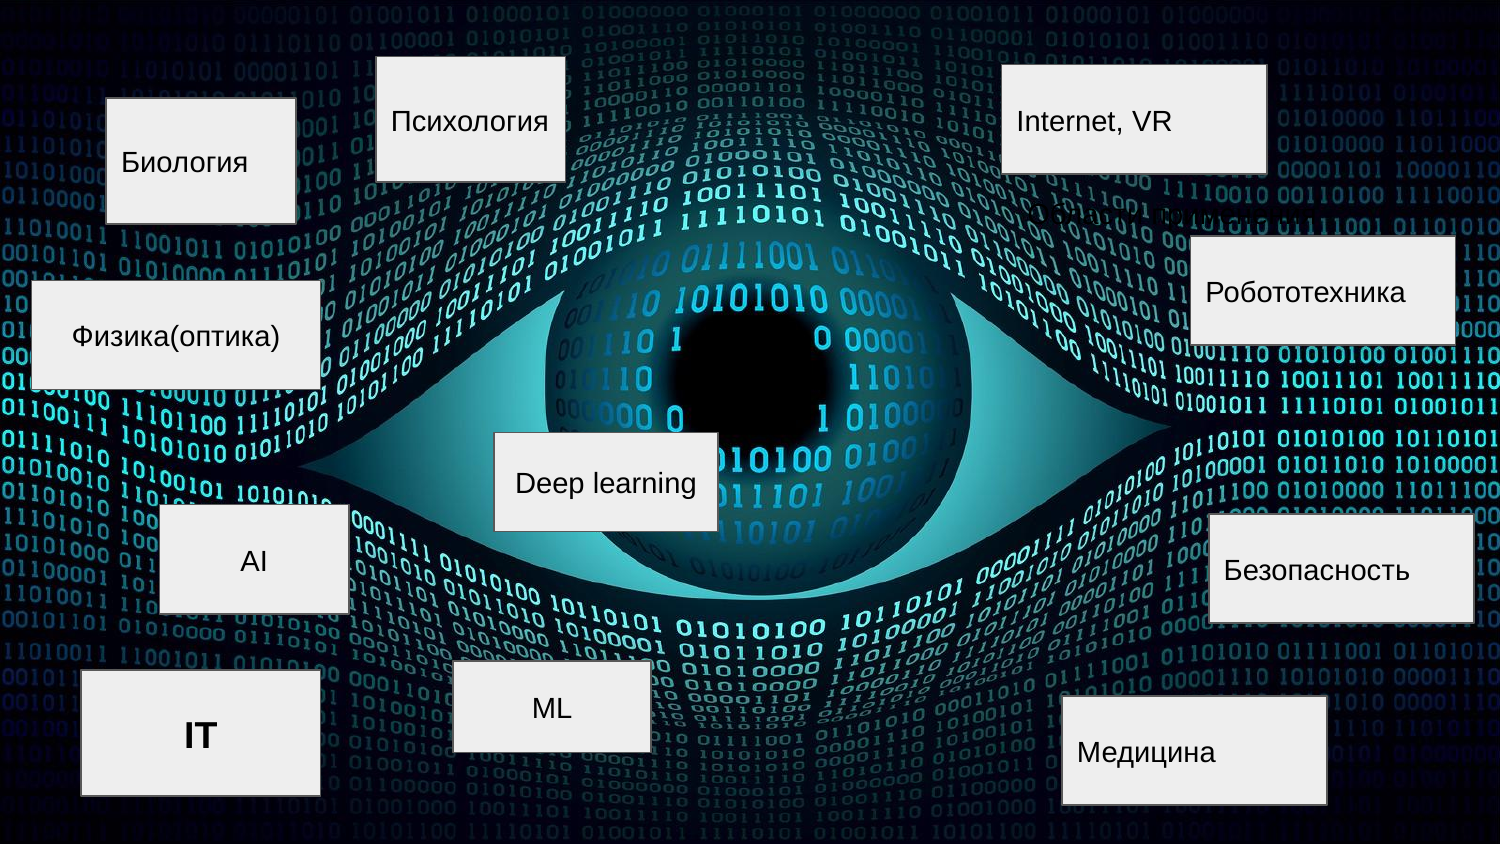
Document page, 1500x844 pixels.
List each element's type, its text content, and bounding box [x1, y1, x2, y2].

text_box Internet, VR [1001, 64, 1267, 174]
text_box Биология [106, 98, 296, 224]
text_box Безопасность [1208, 514, 1475, 624]
text_box Медицина [1061, 696, 1328, 806]
text_box AI [159, 504, 350, 614]
picture [0, 0, 1500, 844]
text_box Робототехника [1190, 235, 1456, 345]
text_box ML [453, 660, 652, 753]
text_box IT [81, 670, 321, 797]
text_box Области применения [1012, 179, 1377, 251]
text_box Deep learning [493, 432, 719, 532]
text_box Физика(оптика) [31, 280, 321, 390]
text_box Психология [375, 56, 566, 183]
